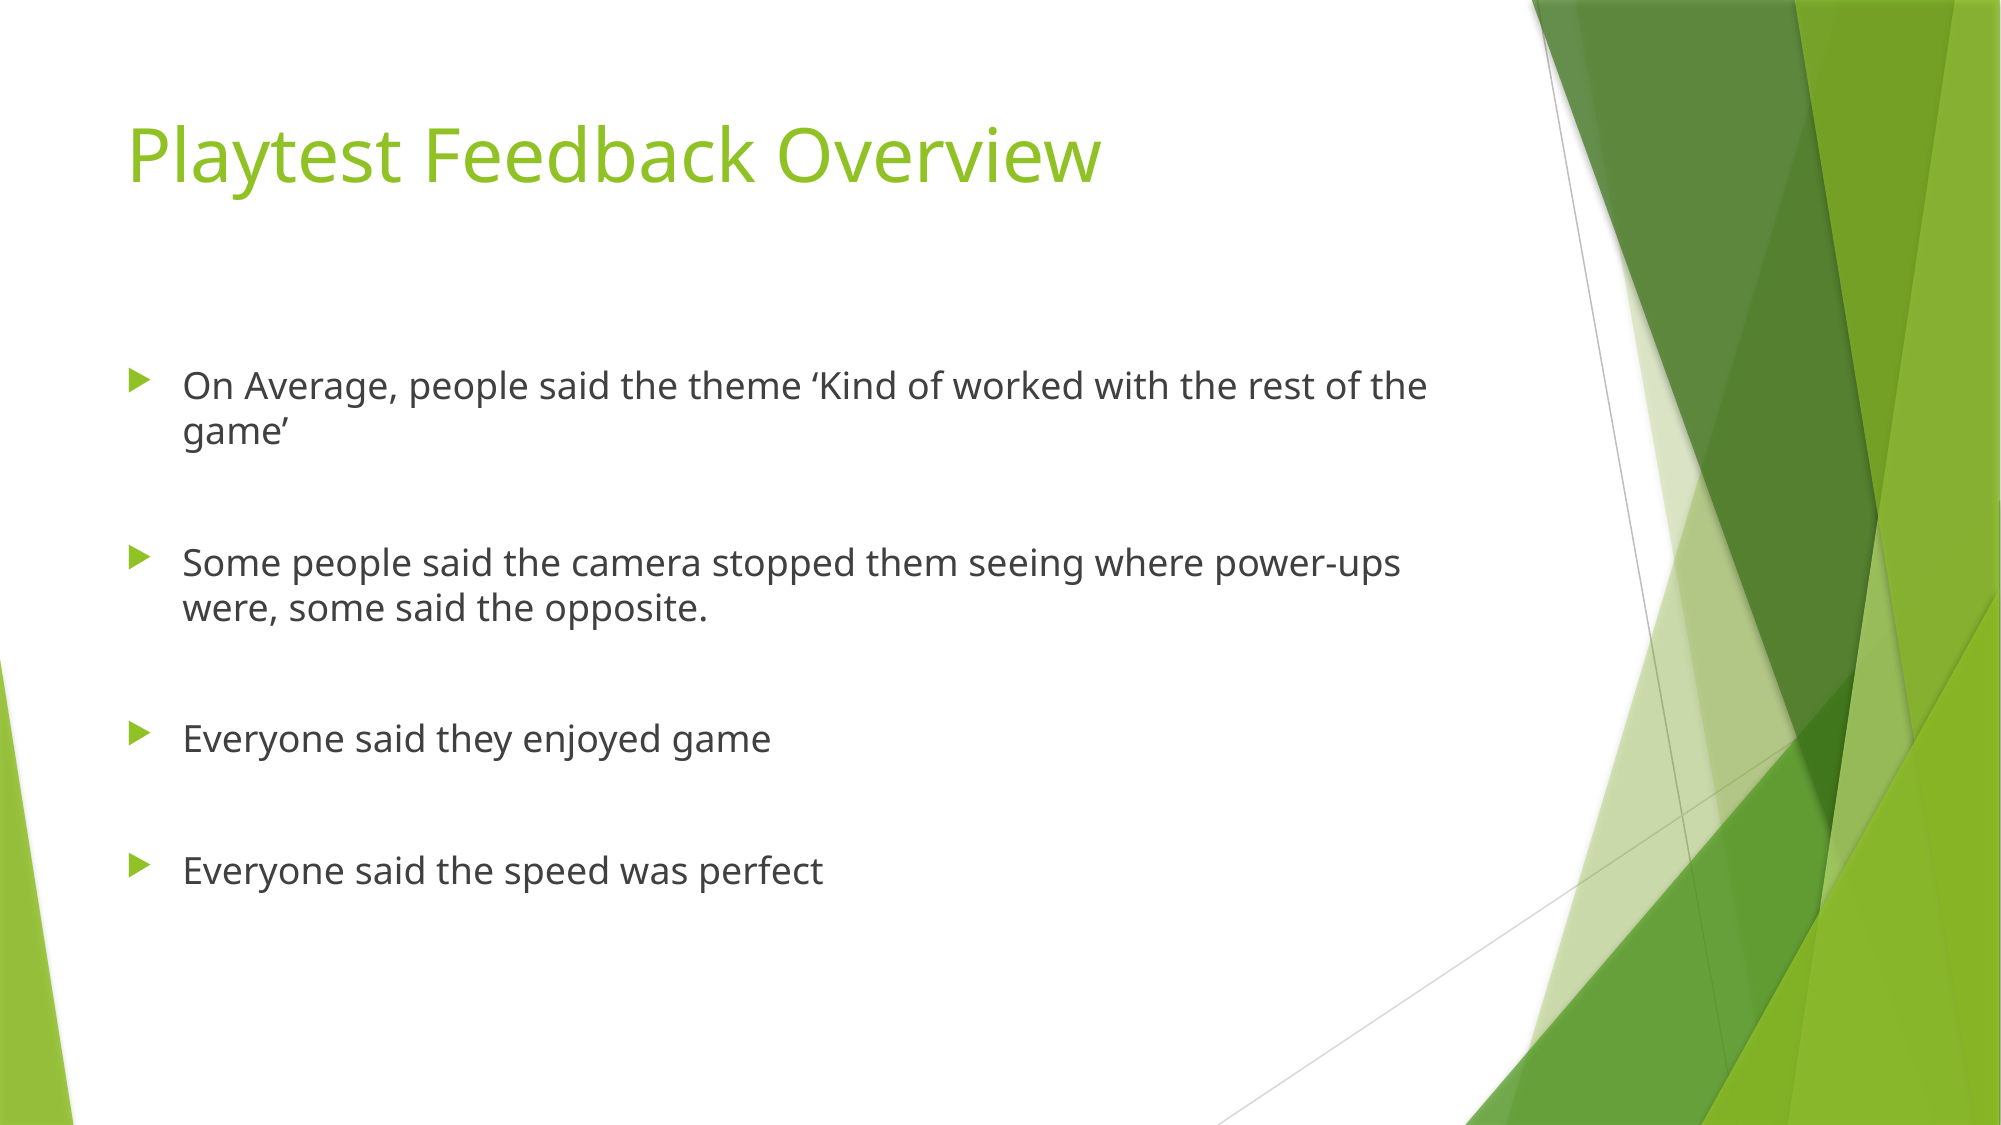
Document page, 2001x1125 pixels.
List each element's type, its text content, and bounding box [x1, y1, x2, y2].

title Playtest Feedback Overview [111, 99, 1522, 317]
list On Average, people said the theme ‘Kind of worked with the rest of the game’ Some people said the camera stopped them seeing where power-ups were, some said the opposite. Everyone said they enjoyed game Everyone said the speed was perfect [111, 354, 1522, 992]
